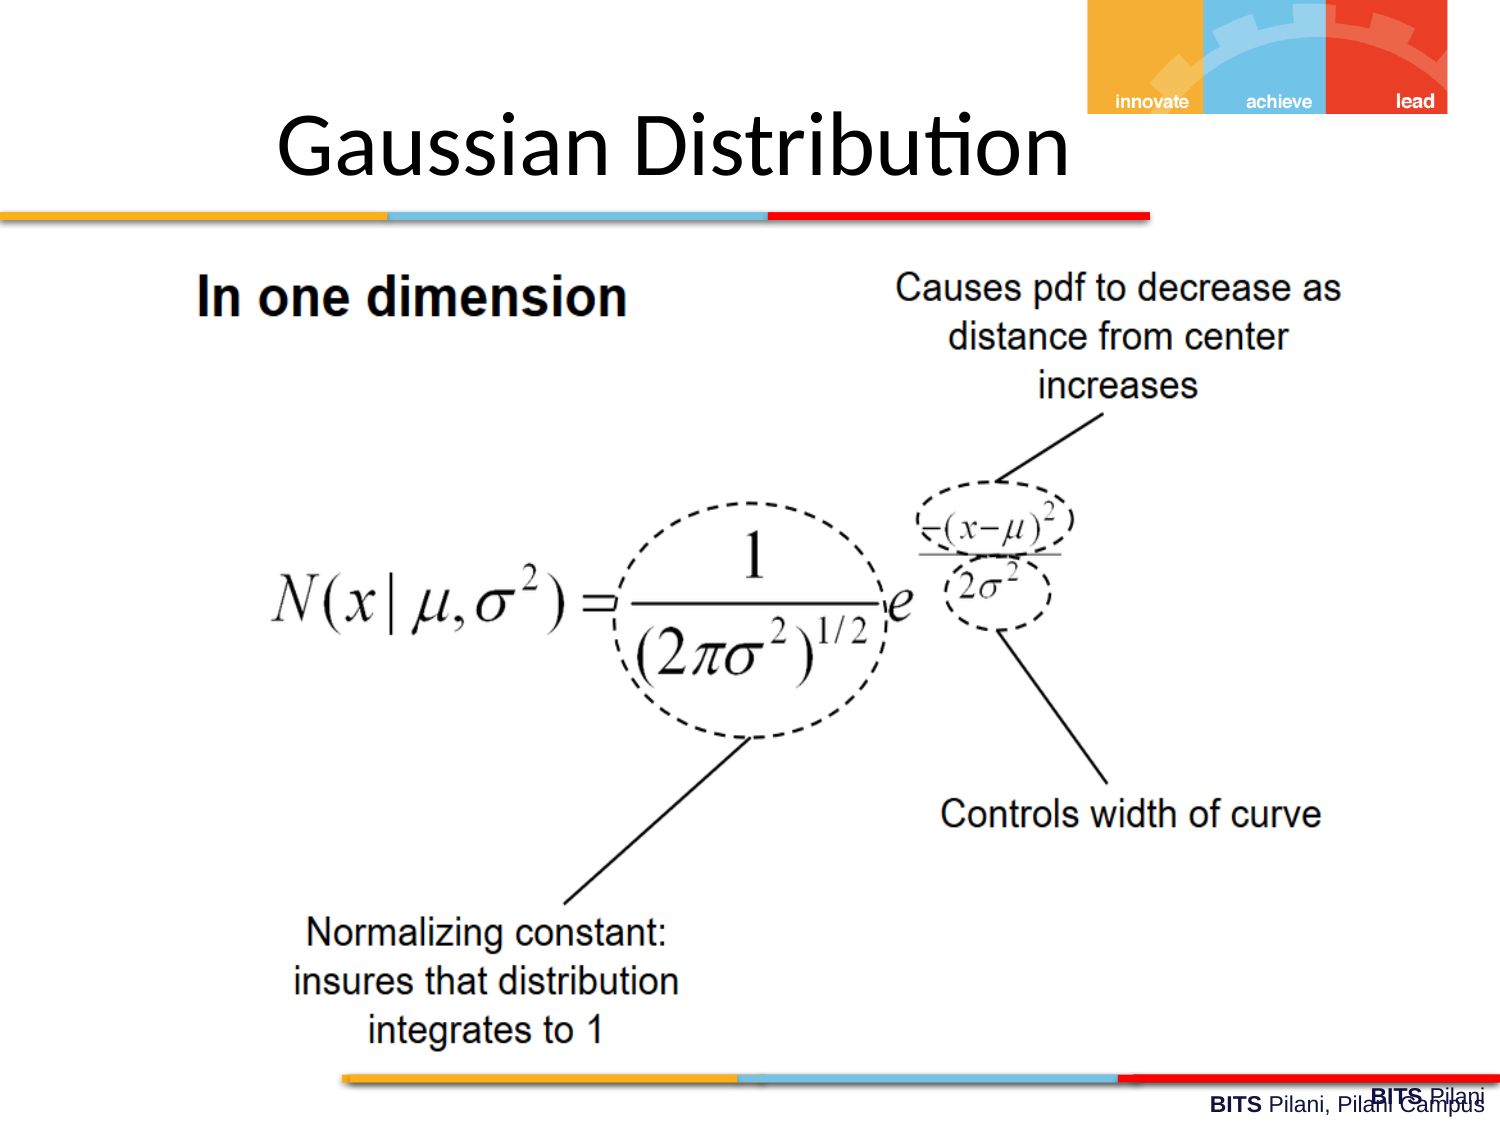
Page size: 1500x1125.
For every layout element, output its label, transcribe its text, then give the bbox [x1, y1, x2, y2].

picture [141, 237, 1359, 1060]
list [0, 262, 1350, 1100]
title Gaussian Distribution [0, 45, 1350, 233]
picture [1087, 0, 1448, 114]
